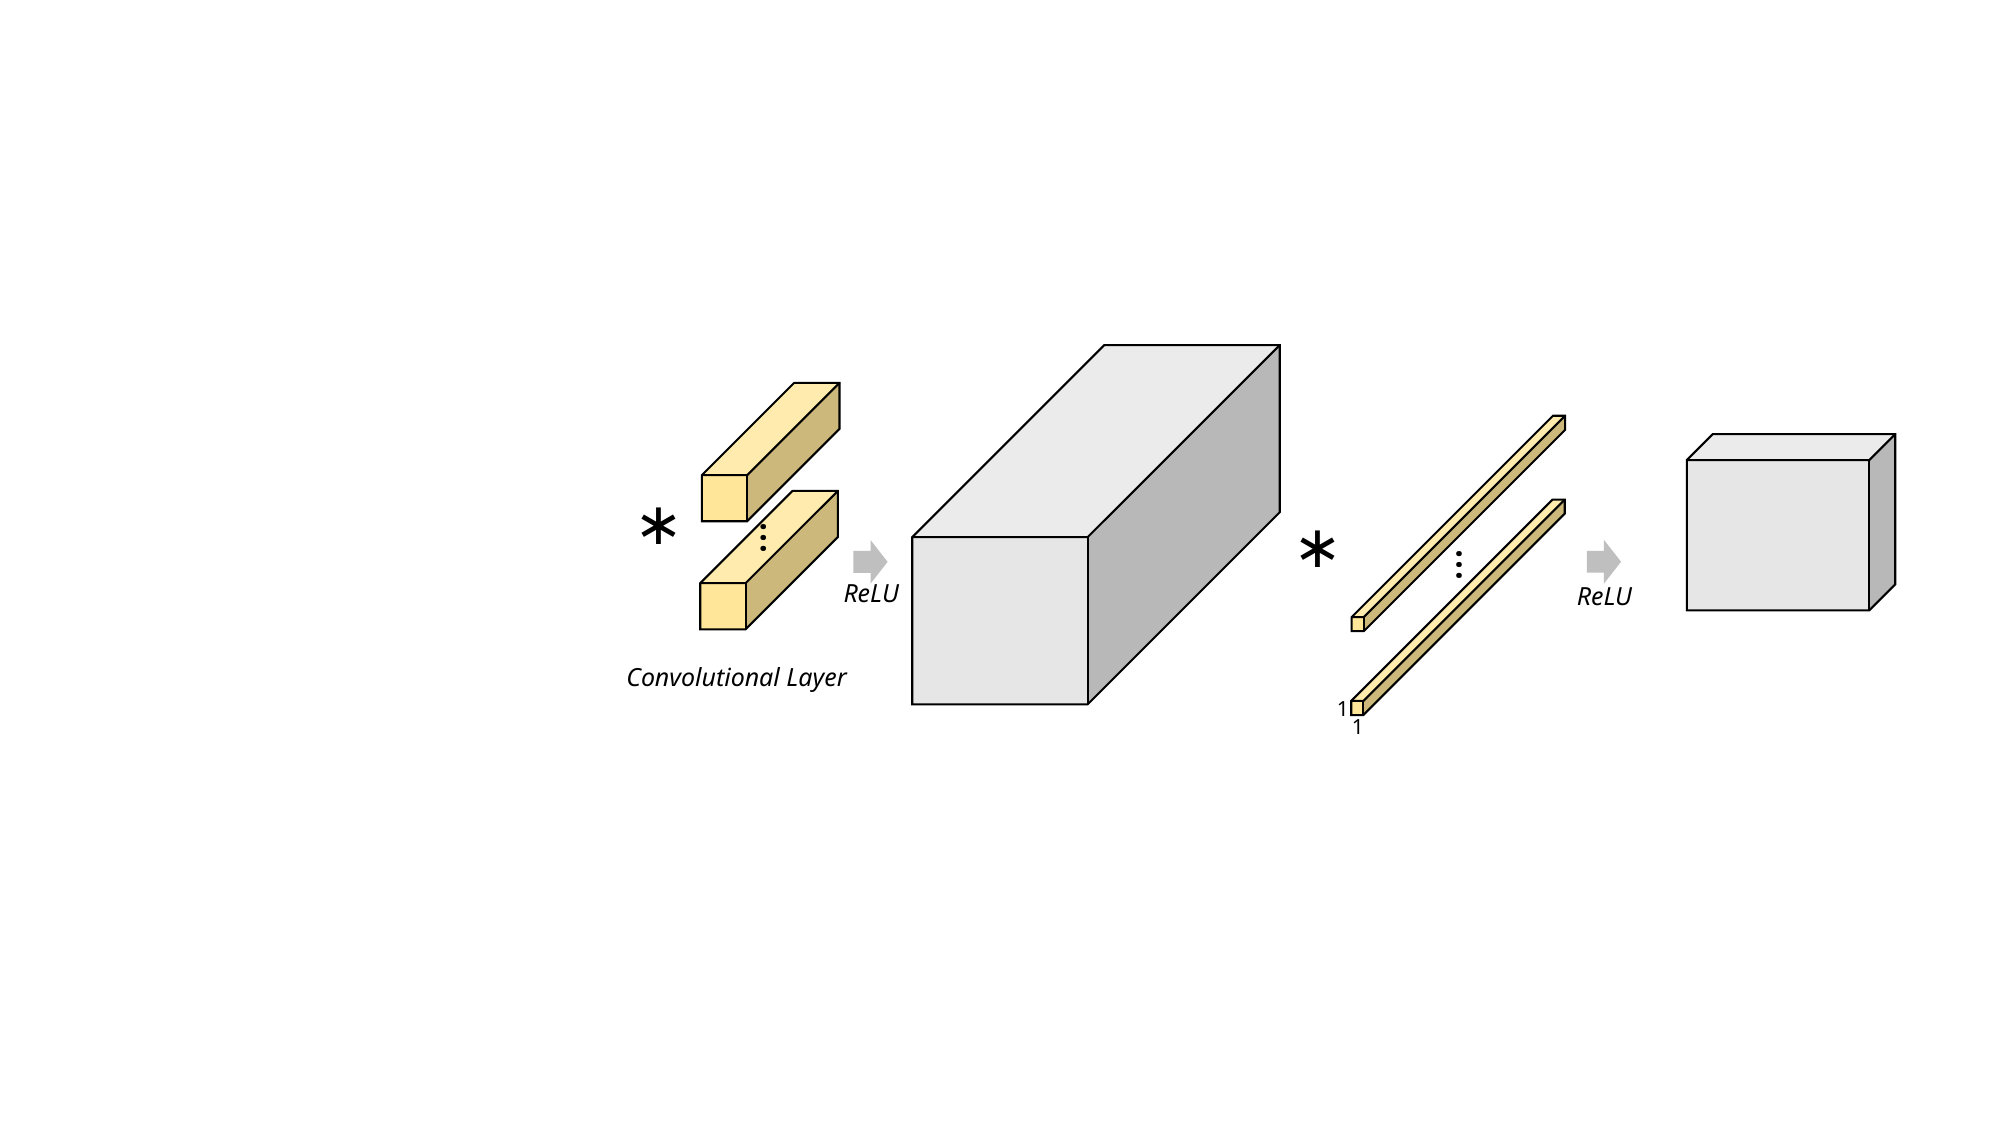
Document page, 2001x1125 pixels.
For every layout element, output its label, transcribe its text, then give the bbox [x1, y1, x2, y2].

text_box [699, 489, 839, 631]
text_box [1350, 414, 1567, 633]
text_box [700, 381, 841, 523]
text_box [1506, 498, 1566, 574]
text_box [1362, 609, 1441, 688]
text_box [852, 537, 889, 569]
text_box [920, 590, 1066, 706]
text_box ReLU [828, 569, 914, 615]
text_box [911, 344, 1281, 706]
text_box ∗ [1278, 502, 1357, 587]
text_box [1367, 616, 1450, 699]
text_box … [1441, 533, 1506, 616]
text_box 1 [1337, 706, 1382, 746]
text_box ∗ [619, 478, 698, 564]
text_box 1 [1322, 688, 1367, 728]
text_box [1685, 433, 1897, 612]
text_box [1585, 536, 1623, 573]
text_box Convolutional Layer [611, 654, 862, 699]
text_box … [745, 506, 811, 558]
text_box [1370, 616, 1464, 706]
text_box ReLU [1562, 573, 1648, 618]
